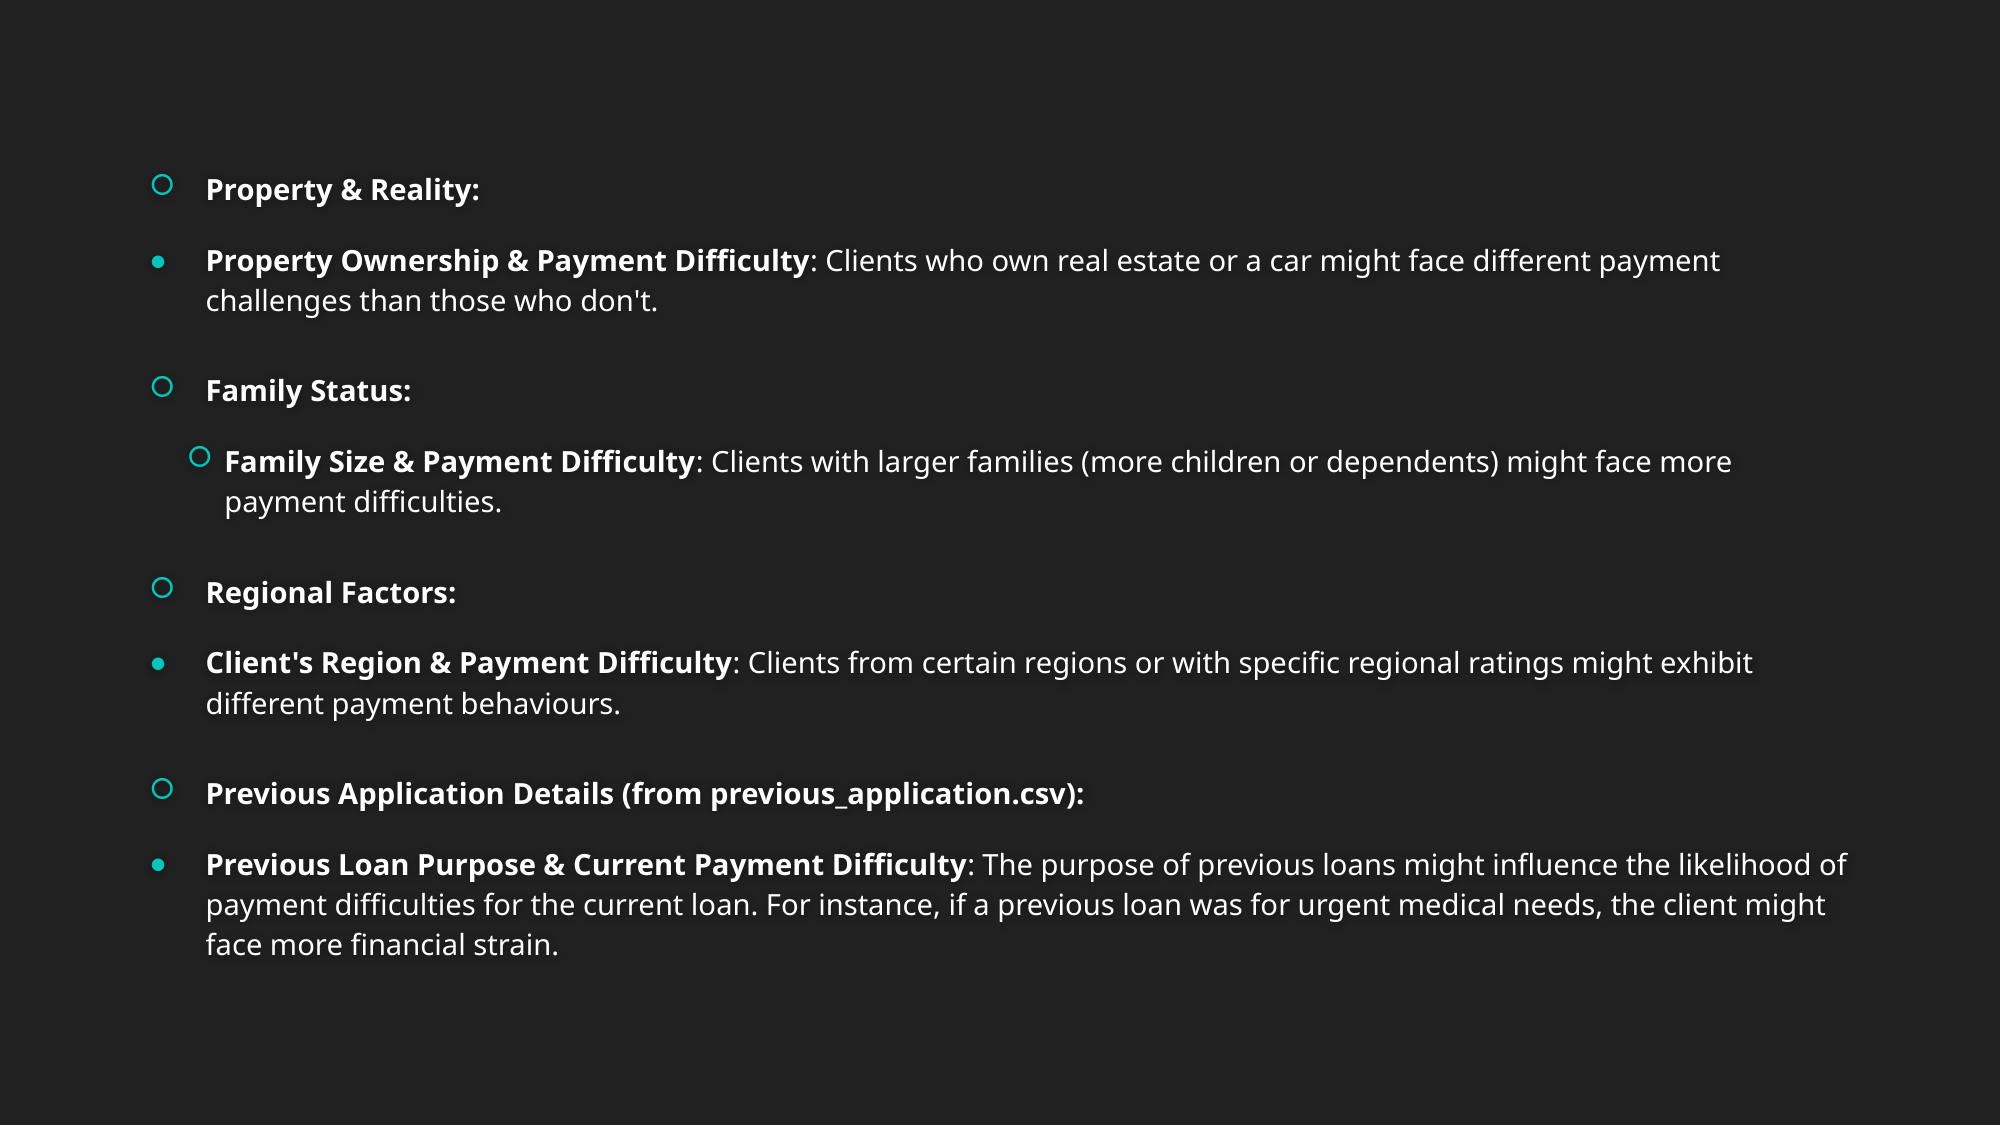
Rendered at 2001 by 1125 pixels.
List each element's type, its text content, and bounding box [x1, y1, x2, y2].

list Property & Reality: Property Ownership & Payment Difficulty: Clients who own real estate or a car might face different payment challenges than those who don't. Family Status: Family Size & Payment Difficulty: Clients with larger families (more children or dependents) might face more payment difficulties. Regional Factors: Client's Region & Payment Difficulty: Clients from certain regions or with specific regional ratings might exhibit different payment behaviours. Previous Application Details (from previous_application.csv): Previous Loan Purpose & Current Payment Difficulty: The purpose of previous loans might influence the likelihood of payment difficulties for the current loan. For instance, if a previous loan was for urgent medical needs, the client might face more financial strain. [134, 333, 1866, 931]
